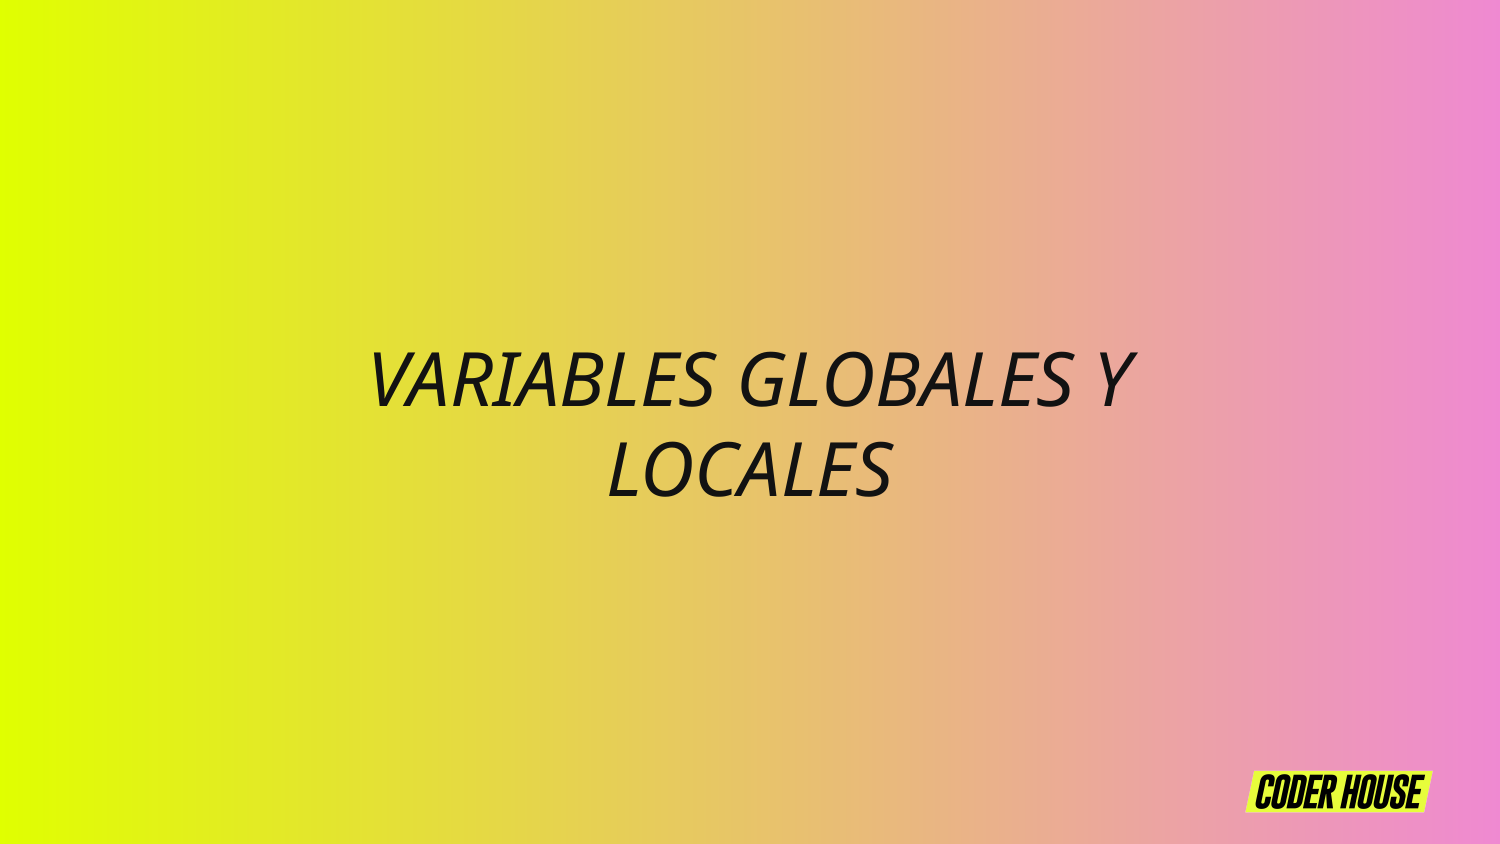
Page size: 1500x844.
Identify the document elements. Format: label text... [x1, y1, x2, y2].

picture [1241, 764, 1437, 819]
text_box VARIABLES GLOBALES Y LOCALES [229, 340, 1271, 503]
